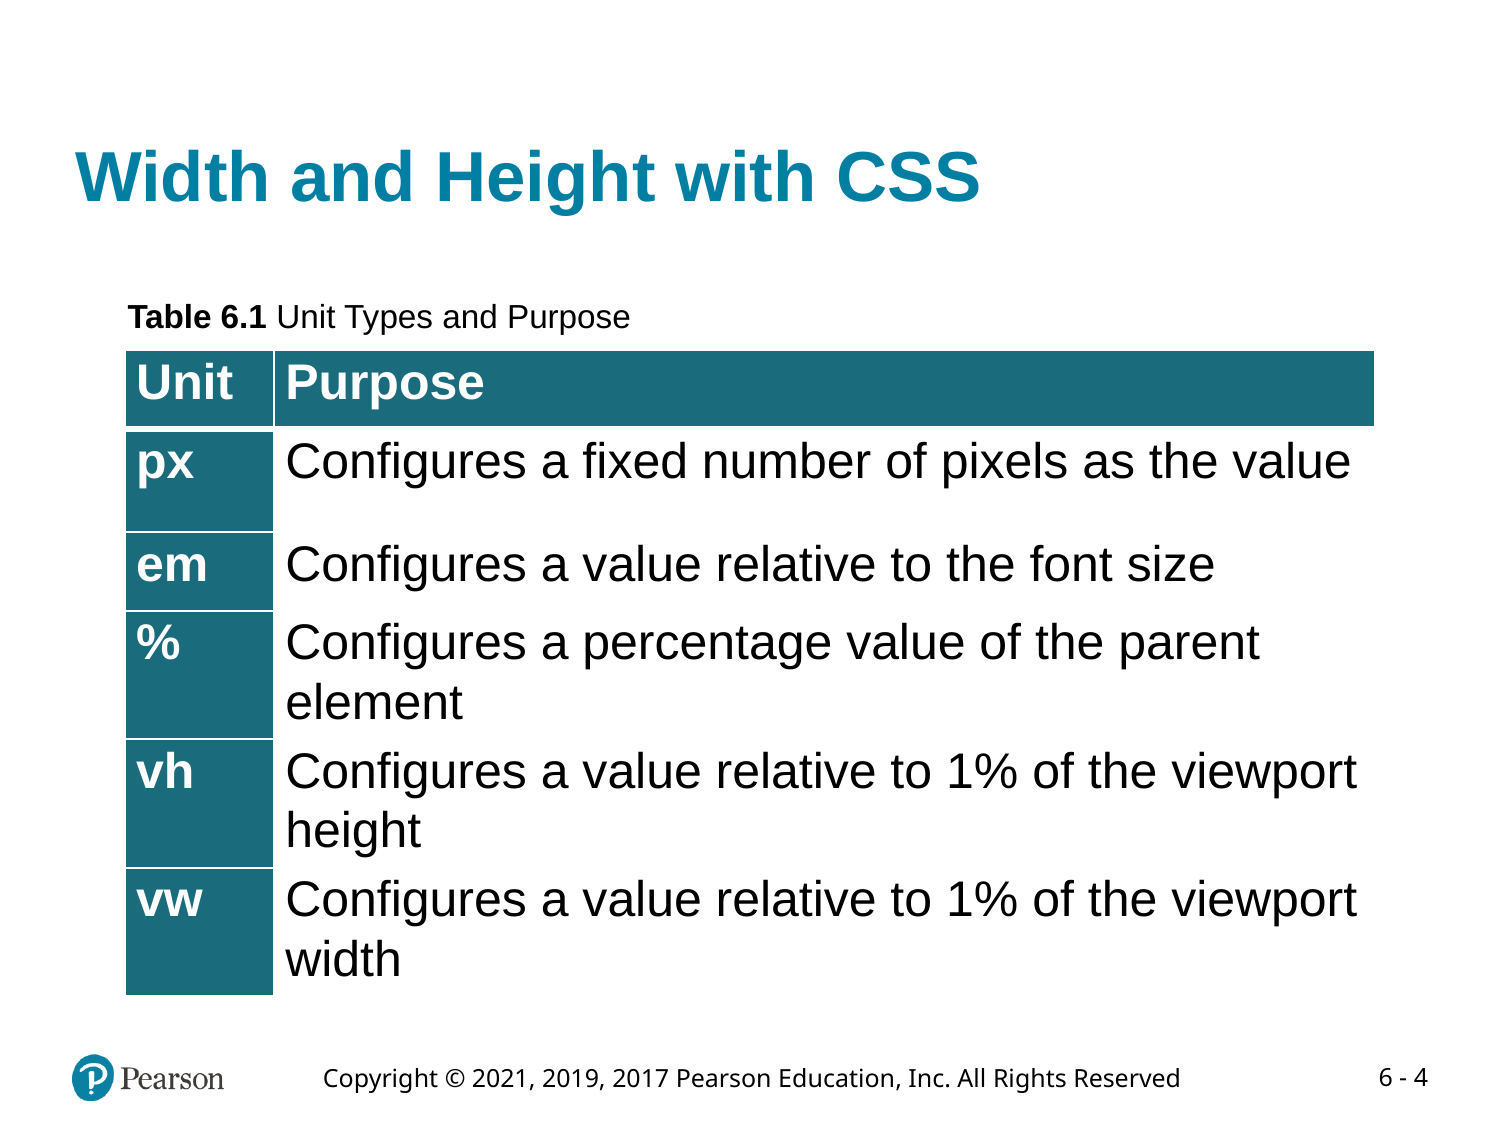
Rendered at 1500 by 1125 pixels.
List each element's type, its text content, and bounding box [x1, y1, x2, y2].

table_cell Configures a percentage value of the parent element [275, 612, 1374, 738]
picture [72, 1087, 83, 1101]
table_cell vh [126, 740, 273, 867]
table_cell em [126, 533, 273, 610]
text_box Table 6.1 Unit Types and Purpose [112, 287, 647, 343]
table_header Purpose [275, 351, 1374, 426]
table_cell vw [126, 869, 273, 995]
table_header Unit [126, 351, 273, 426]
picture [81, 1064, 107, 1089]
table_cell px [126, 432, 273, 531]
picture [99, 1054, 224, 1101]
table_cell Configures a fixed number of pixels as the value [275, 432, 1374, 531]
picture [72, 1054, 89, 1072]
table_cell Configures a value relative to 1% of the viewport height [275, 740, 1374, 867]
table_cell Configures a value relative to 1% of the viewport width [275, 869, 1374, 995]
title Width and Height with CSS [75, 35, 1425, 216]
table_cell % [126, 612, 273, 738]
table_cell Configures a value relative to the font size [275, 533, 1374, 610]
